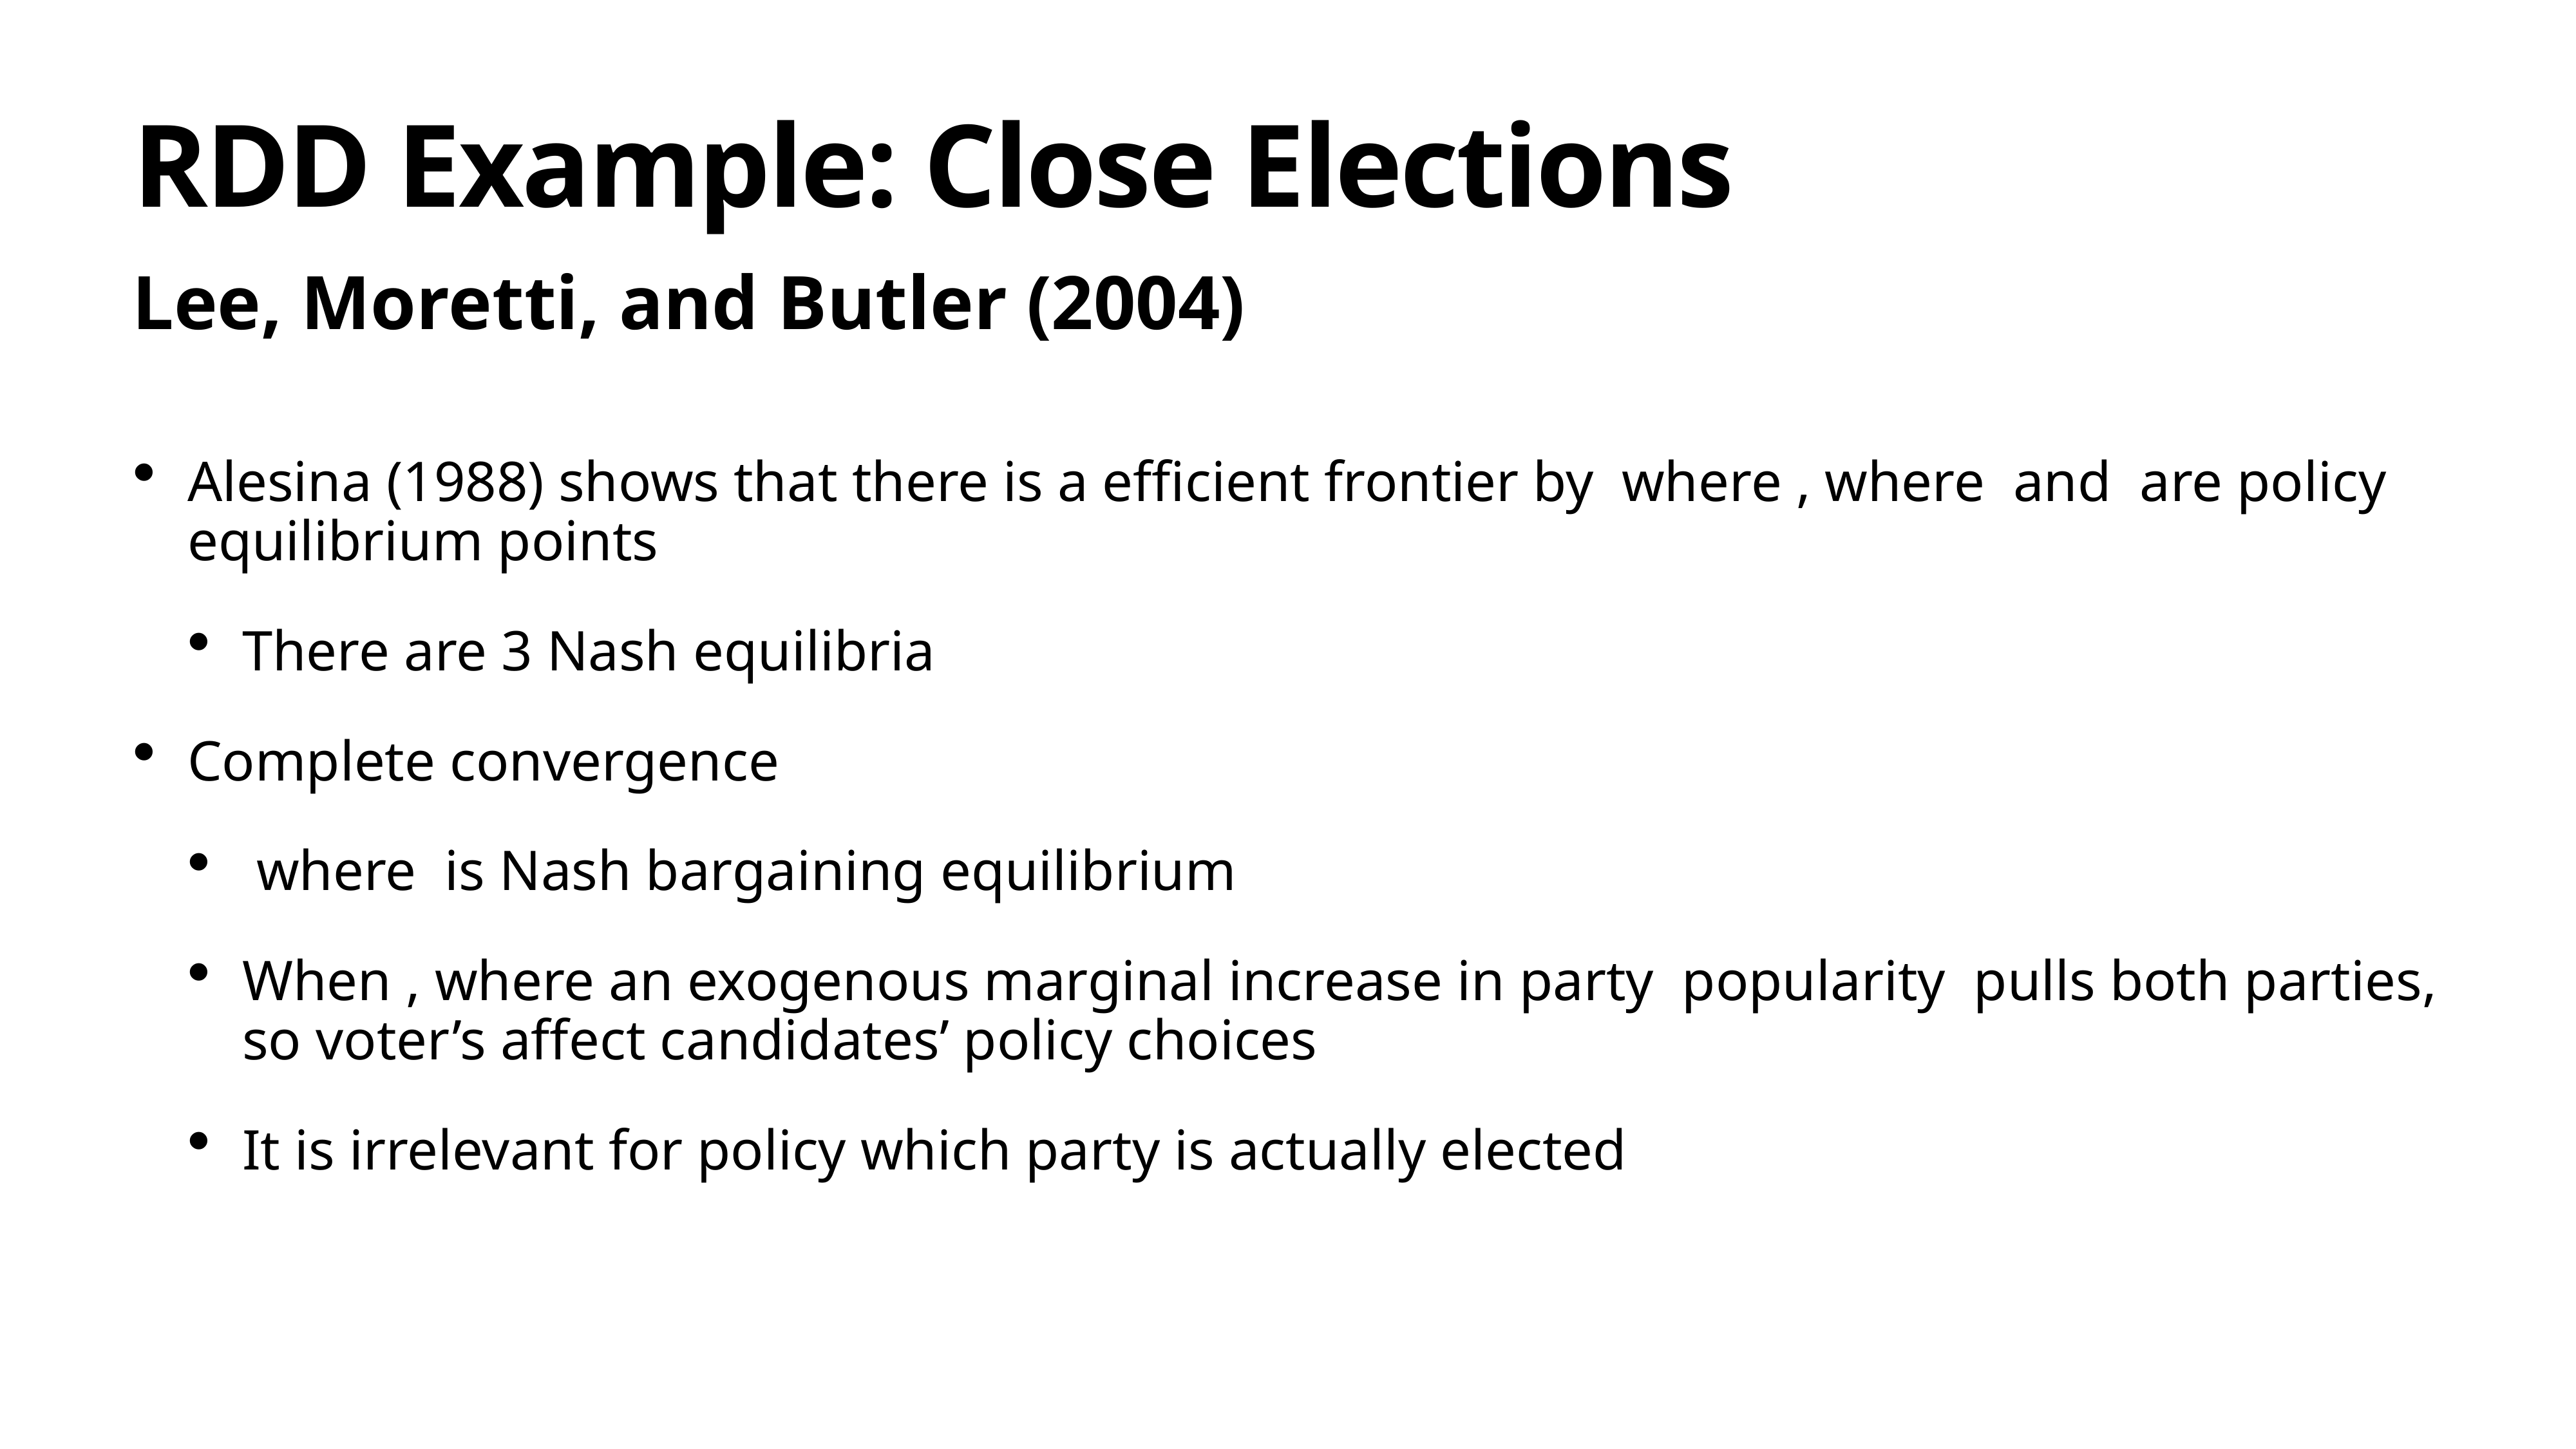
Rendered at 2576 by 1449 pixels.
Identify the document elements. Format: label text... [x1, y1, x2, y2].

title RDD Example: Close Elections [127, 113, 2449, 250]
list Alesina (1988) shows that there is a efficient frontier by where , where and are policy equilibrium points There are 3 Nash equilibria Complete convergence where is Nash bargaining equilibrium When , where an exogenous marginal increase in party popularity pulls both parties, so voter’s affect candidates’ policy choices It is irrelevant for policy which party is actually elected [127, 448, 2449, 1321]
list Lee, Moretti, and Butler (2004) [127, 250, 2449, 350]
